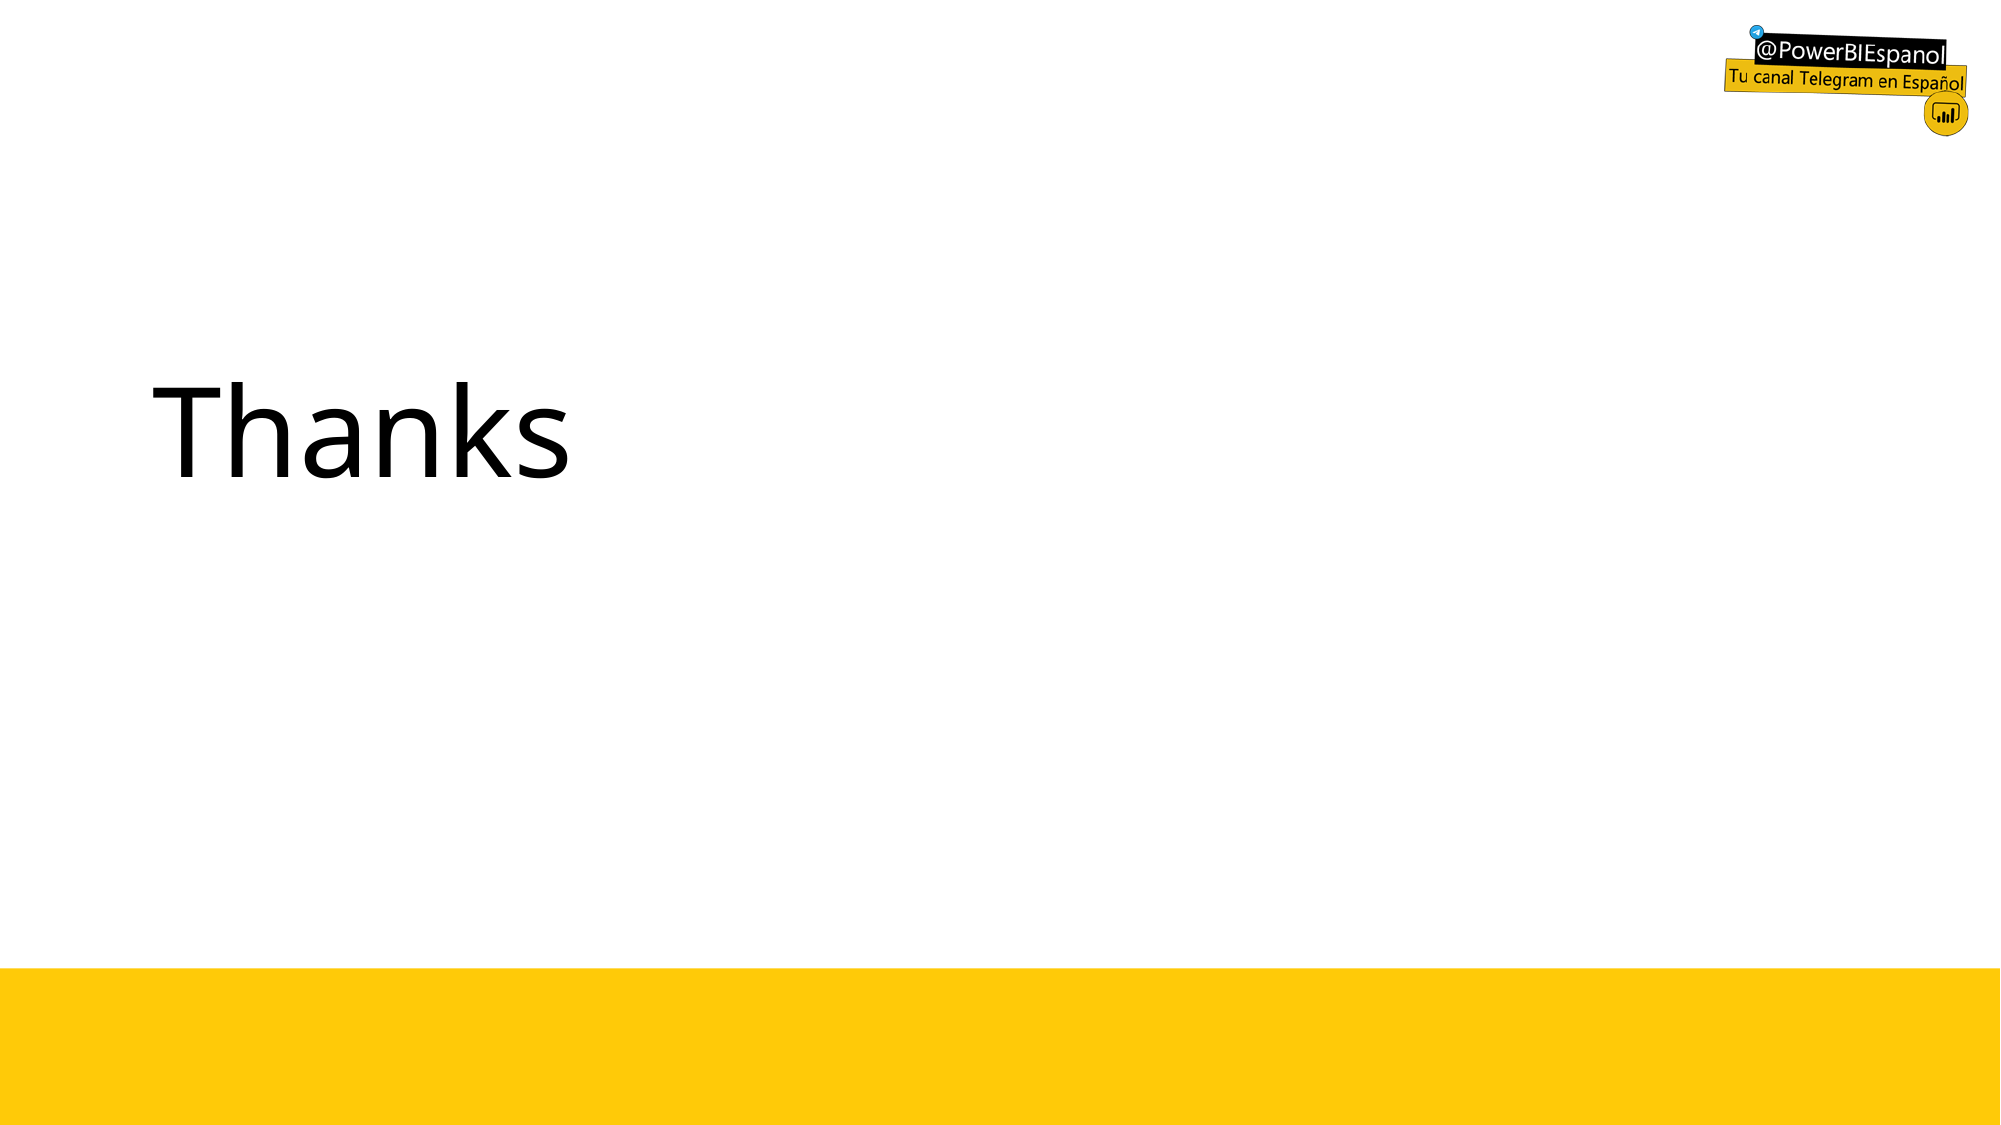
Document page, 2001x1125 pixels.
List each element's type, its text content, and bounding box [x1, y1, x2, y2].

title Thanks [137, 341, 1755, 532]
picture [1724, 22, 1969, 139]
